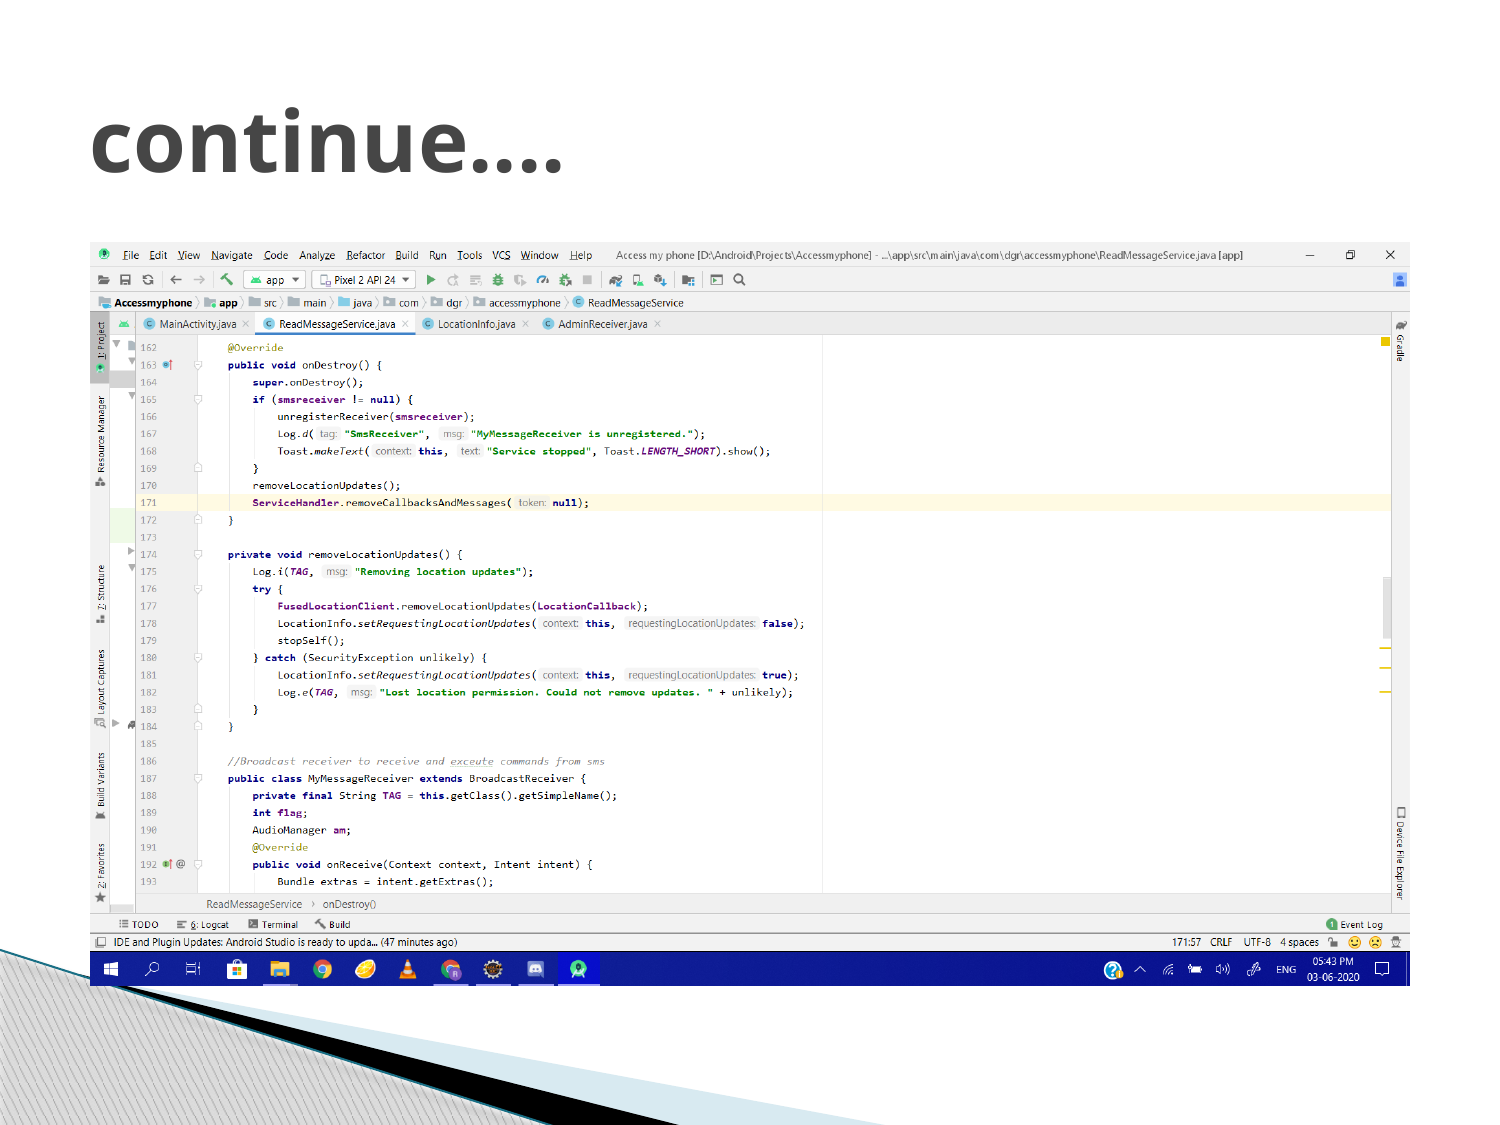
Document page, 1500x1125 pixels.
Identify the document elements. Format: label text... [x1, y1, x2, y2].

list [89, 242, 1411, 986]
title continue.... [75, 45, 1425, 233]
